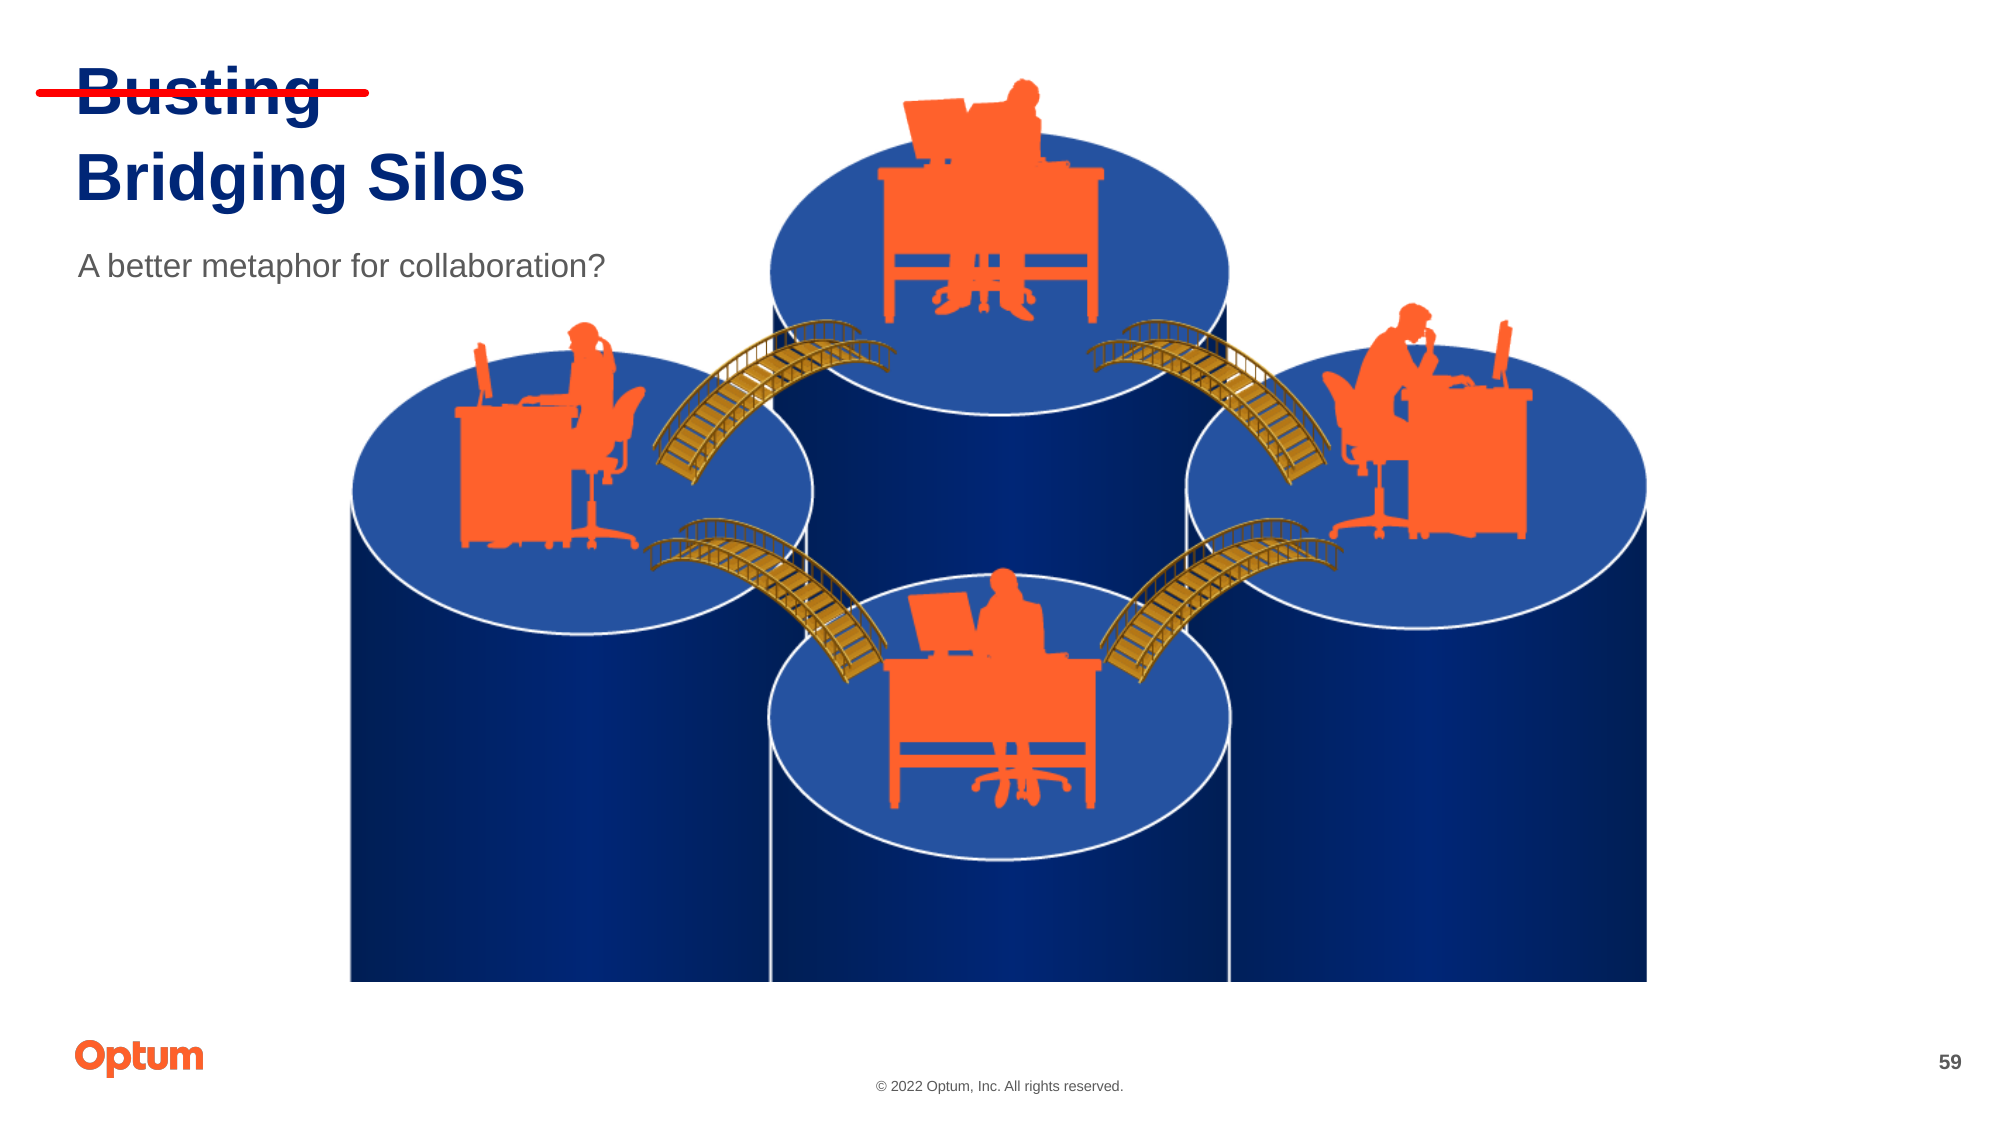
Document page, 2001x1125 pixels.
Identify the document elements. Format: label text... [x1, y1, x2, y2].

text_box Busting [74, 97, 330, 129]
title Bridging Silos [75, 143, 330, 216]
picture [330, 0, 1701, 982]
text_box A better metaphor for collaboration? [78, 243, 330, 284]
picture [75, 1040, 203, 1078]
text_box Busting [74, 56, 330, 89]
